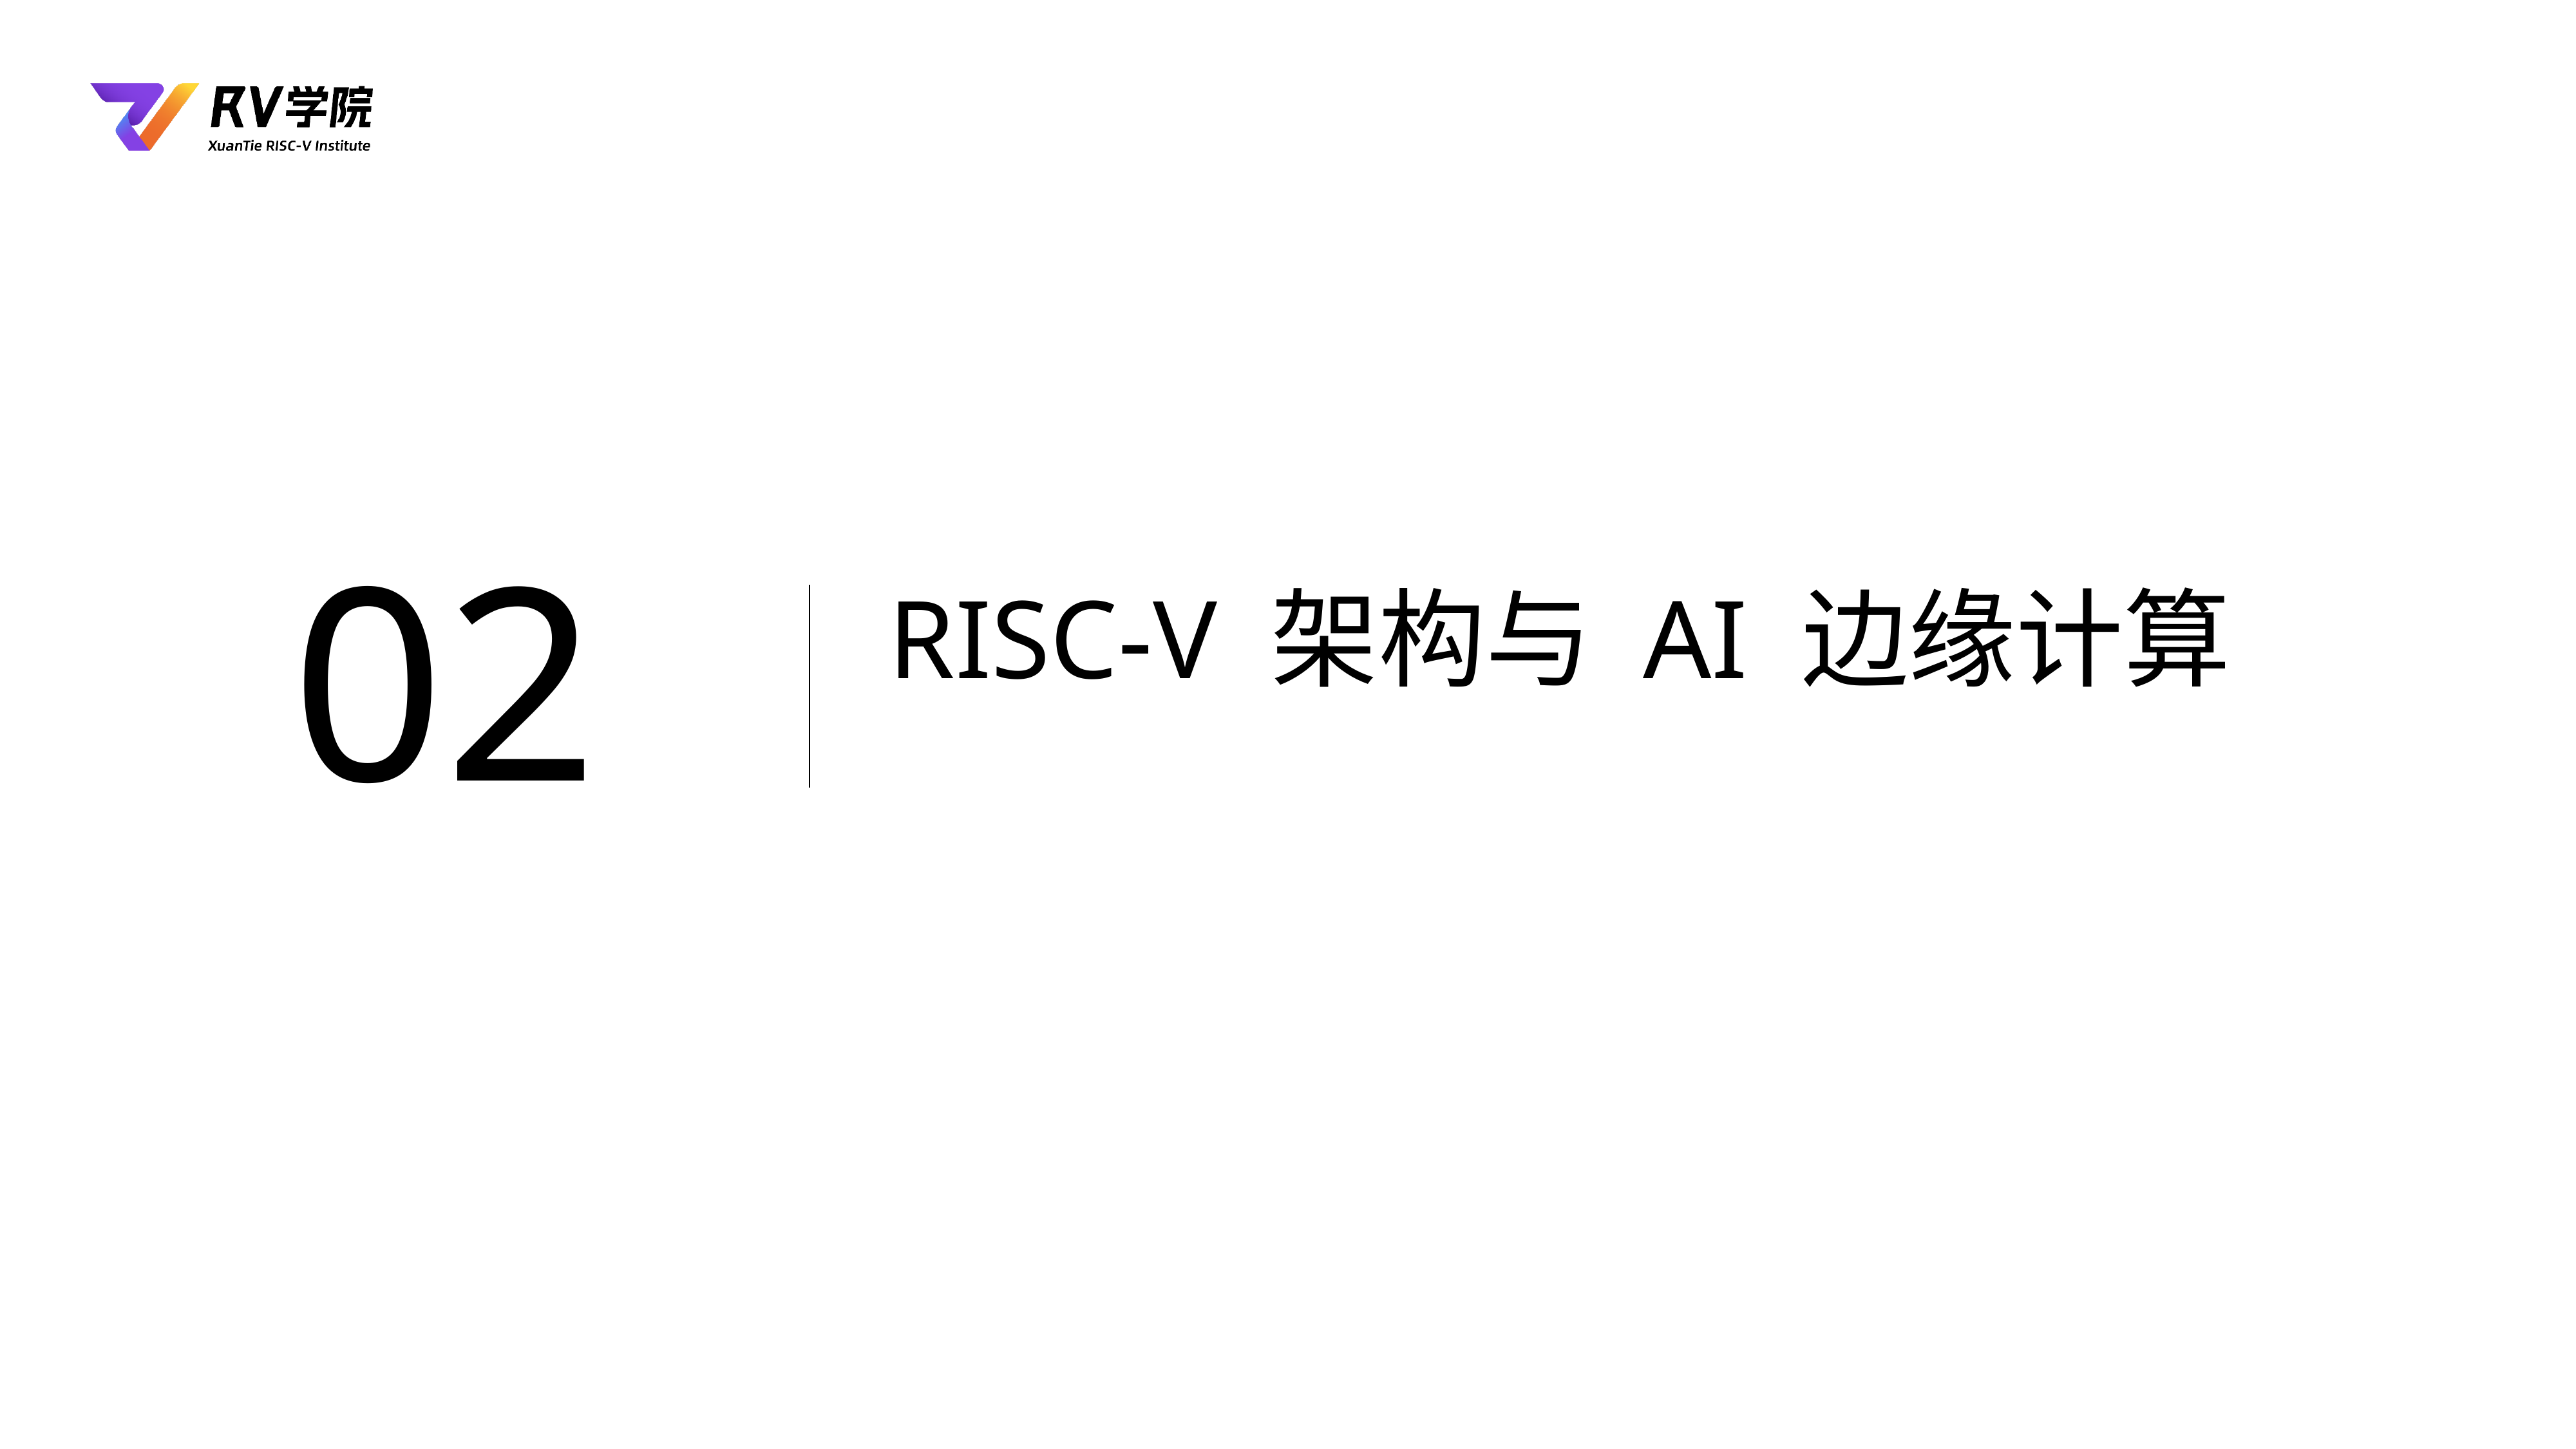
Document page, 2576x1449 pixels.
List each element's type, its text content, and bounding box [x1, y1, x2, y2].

text_box RISC-V 架构与 AI 边缘计算 [878, 565, 2242, 706]
picture [90, 83, 373, 151]
text_box 02 [286, 507, 604, 840]
